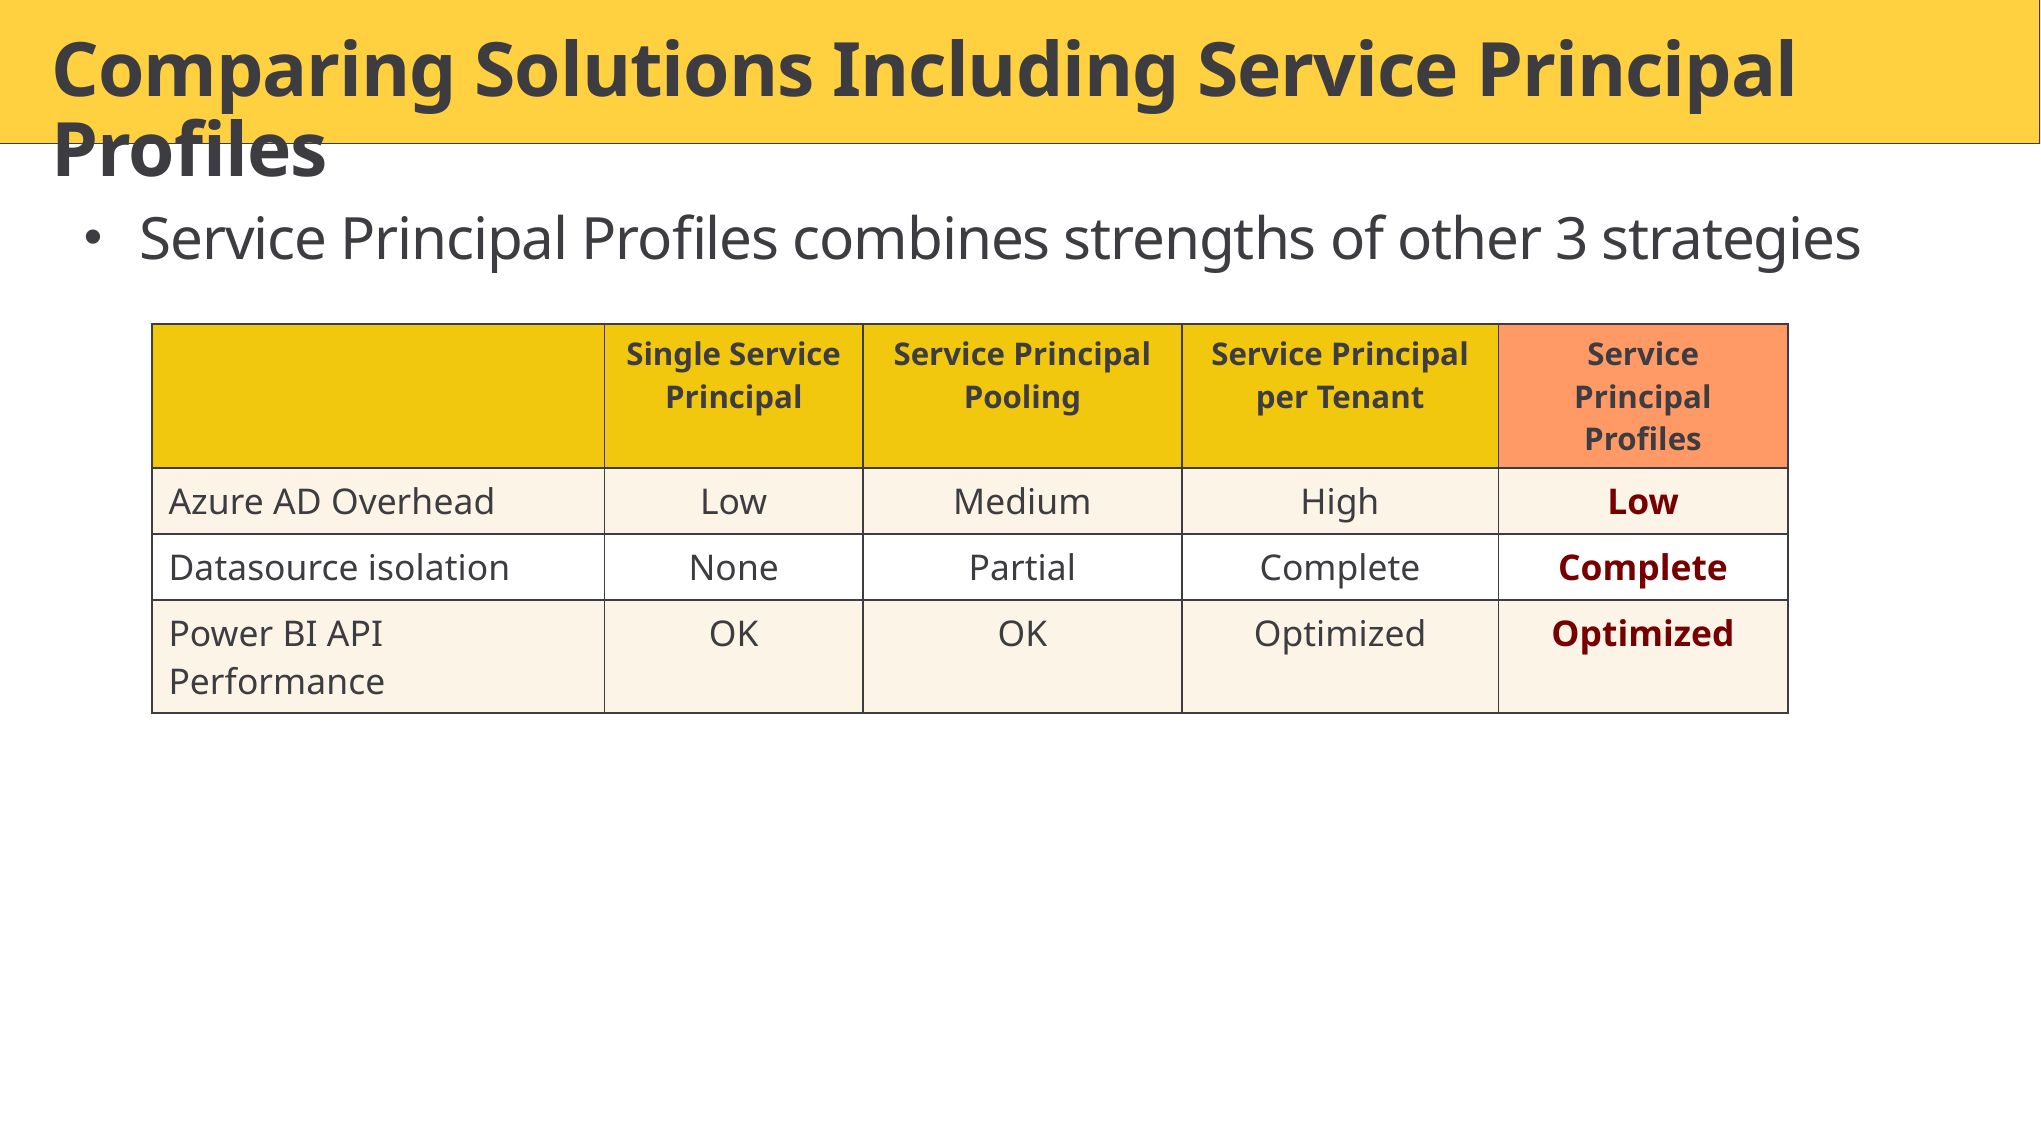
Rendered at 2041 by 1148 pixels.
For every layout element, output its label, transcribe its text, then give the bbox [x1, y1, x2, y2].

table_cell Low [605, 469, 862, 533]
list Service Principal Profiles combines strengths of other 3 strategies [83, 201, 1988, 273]
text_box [209, 120, 220, 129]
table_cell Azure AD Overhead [153, 469, 604, 533]
table_header Service Principal Profiles [1499, 325, 1787, 467]
table_cell Optimized [1499, 601, 1787, 712]
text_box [58, 123, 94, 143]
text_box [136, 135, 167, 143]
table_header Service Principal per Tenant [1183, 325, 1498, 467]
table_cell None [605, 535, 862, 599]
table_cell OK [864, 601, 1181, 712]
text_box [255, 135, 285, 143]
table_cell Optimized [1183, 601, 1498, 712]
table_cell Complete [1183, 535, 1498, 599]
table_cell Low [1499, 469, 1787, 533]
table_cell Power BI API Performance [153, 601, 604, 712]
table_cell High [1183, 469, 1498, 533]
table_cell Datasource isolation [153, 535, 604, 599]
table_cell Complete [1499, 535, 1787, 599]
table_header [153, 325, 604, 467]
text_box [176, 119, 205, 143]
table_header Single Service Principal [605, 325, 862, 467]
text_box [209, 136, 220, 143]
title Comparing Solutions Including Service Principal Profiles [51, 31, 1988, 113]
table_header Service Principal Pooling [864, 325, 1181, 467]
table_cell Medium [864, 469, 1181, 533]
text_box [103, 135, 129, 143]
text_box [231, 120, 242, 143]
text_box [295, 135, 323, 143]
table_cell Partial [864, 535, 1181, 599]
table_cell OK [605, 601, 862, 712]
